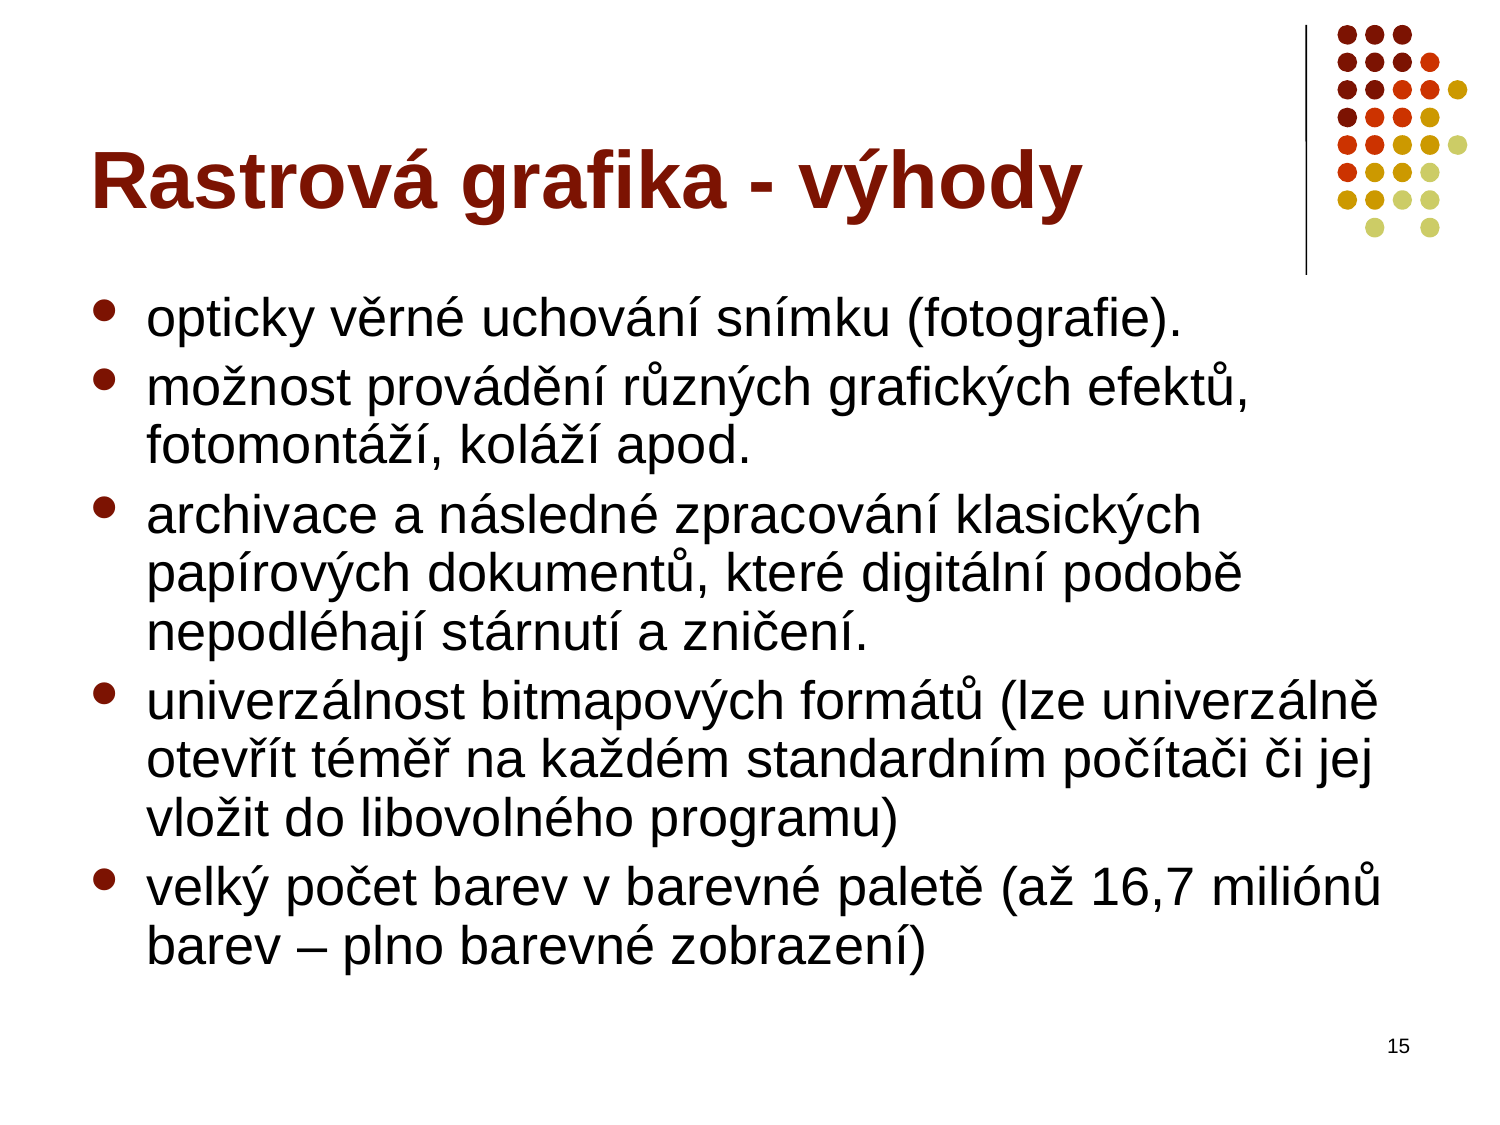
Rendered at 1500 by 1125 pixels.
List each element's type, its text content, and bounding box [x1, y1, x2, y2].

slide_number 15 [1074, 1025, 1425, 1100]
title Rastrová grafika - výhody [75, 20, 1313, 233]
list opticky věrné uchování snímku (fotografie). možnost provádění různých grafických efektů, fotomontáží, koláží apod. archivace a následné zpracování klasických papírových dokumentů, které digitální podobě nepodléhají stárnutí a zničení. univerzálnost bitmapových formátů (lze univerzálně otevřít téměř na každém standardním počítači či jej vložit do libovolného programu) velký počet barev v barevné paletě (až 16,7 miliónů barev – plno barevné zobrazení) [75, 282, 1425, 1006]
